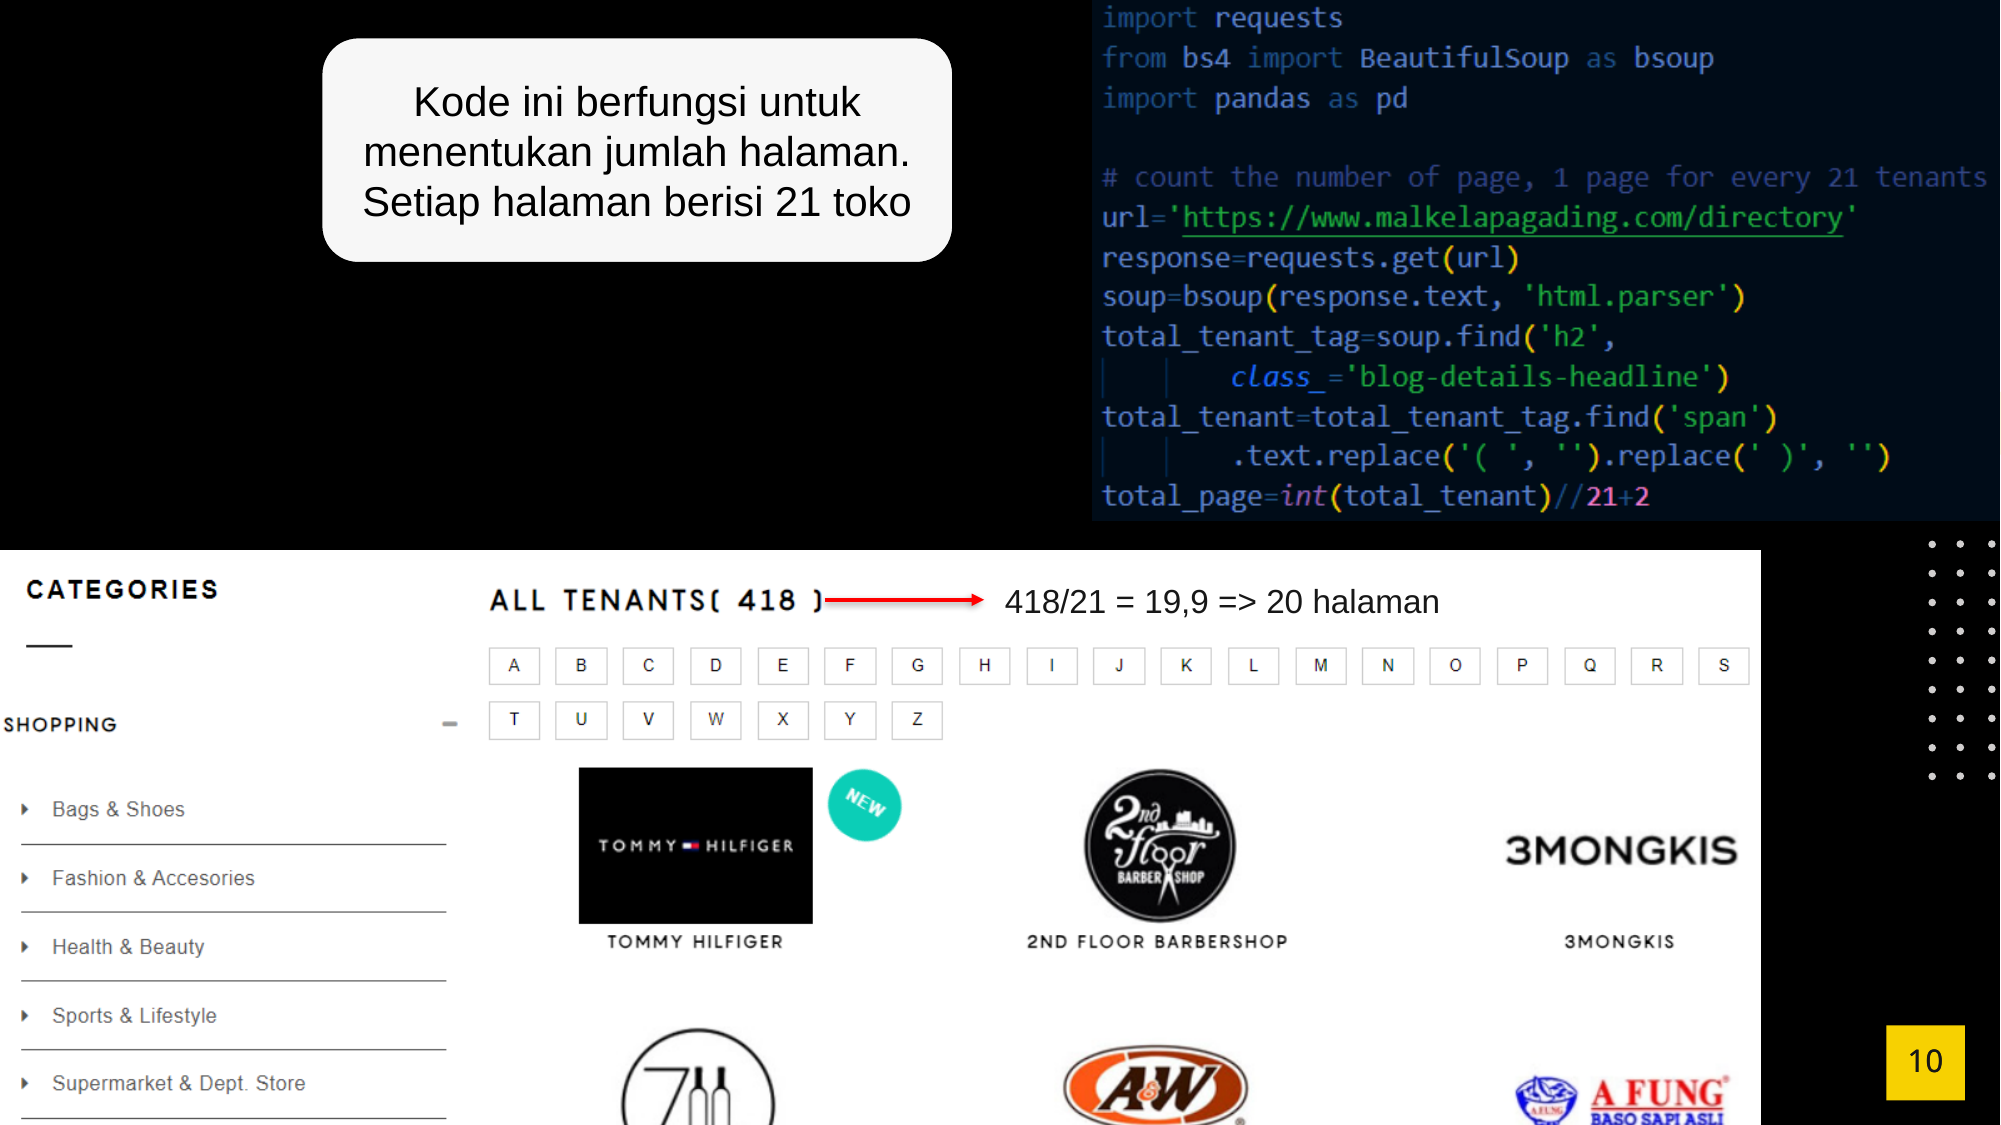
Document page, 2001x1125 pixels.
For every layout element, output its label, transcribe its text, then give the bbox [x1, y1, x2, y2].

text_box 10 [1865, 1019, 1986, 1106]
picture [1092, 0, 2000, 521]
text_box Kode ini berfungsi untuk menentukan jumlah halaman. Setiap halaman berisi 21 toko [318, 34, 957, 267]
picture [0, 550, 1761, 1125]
